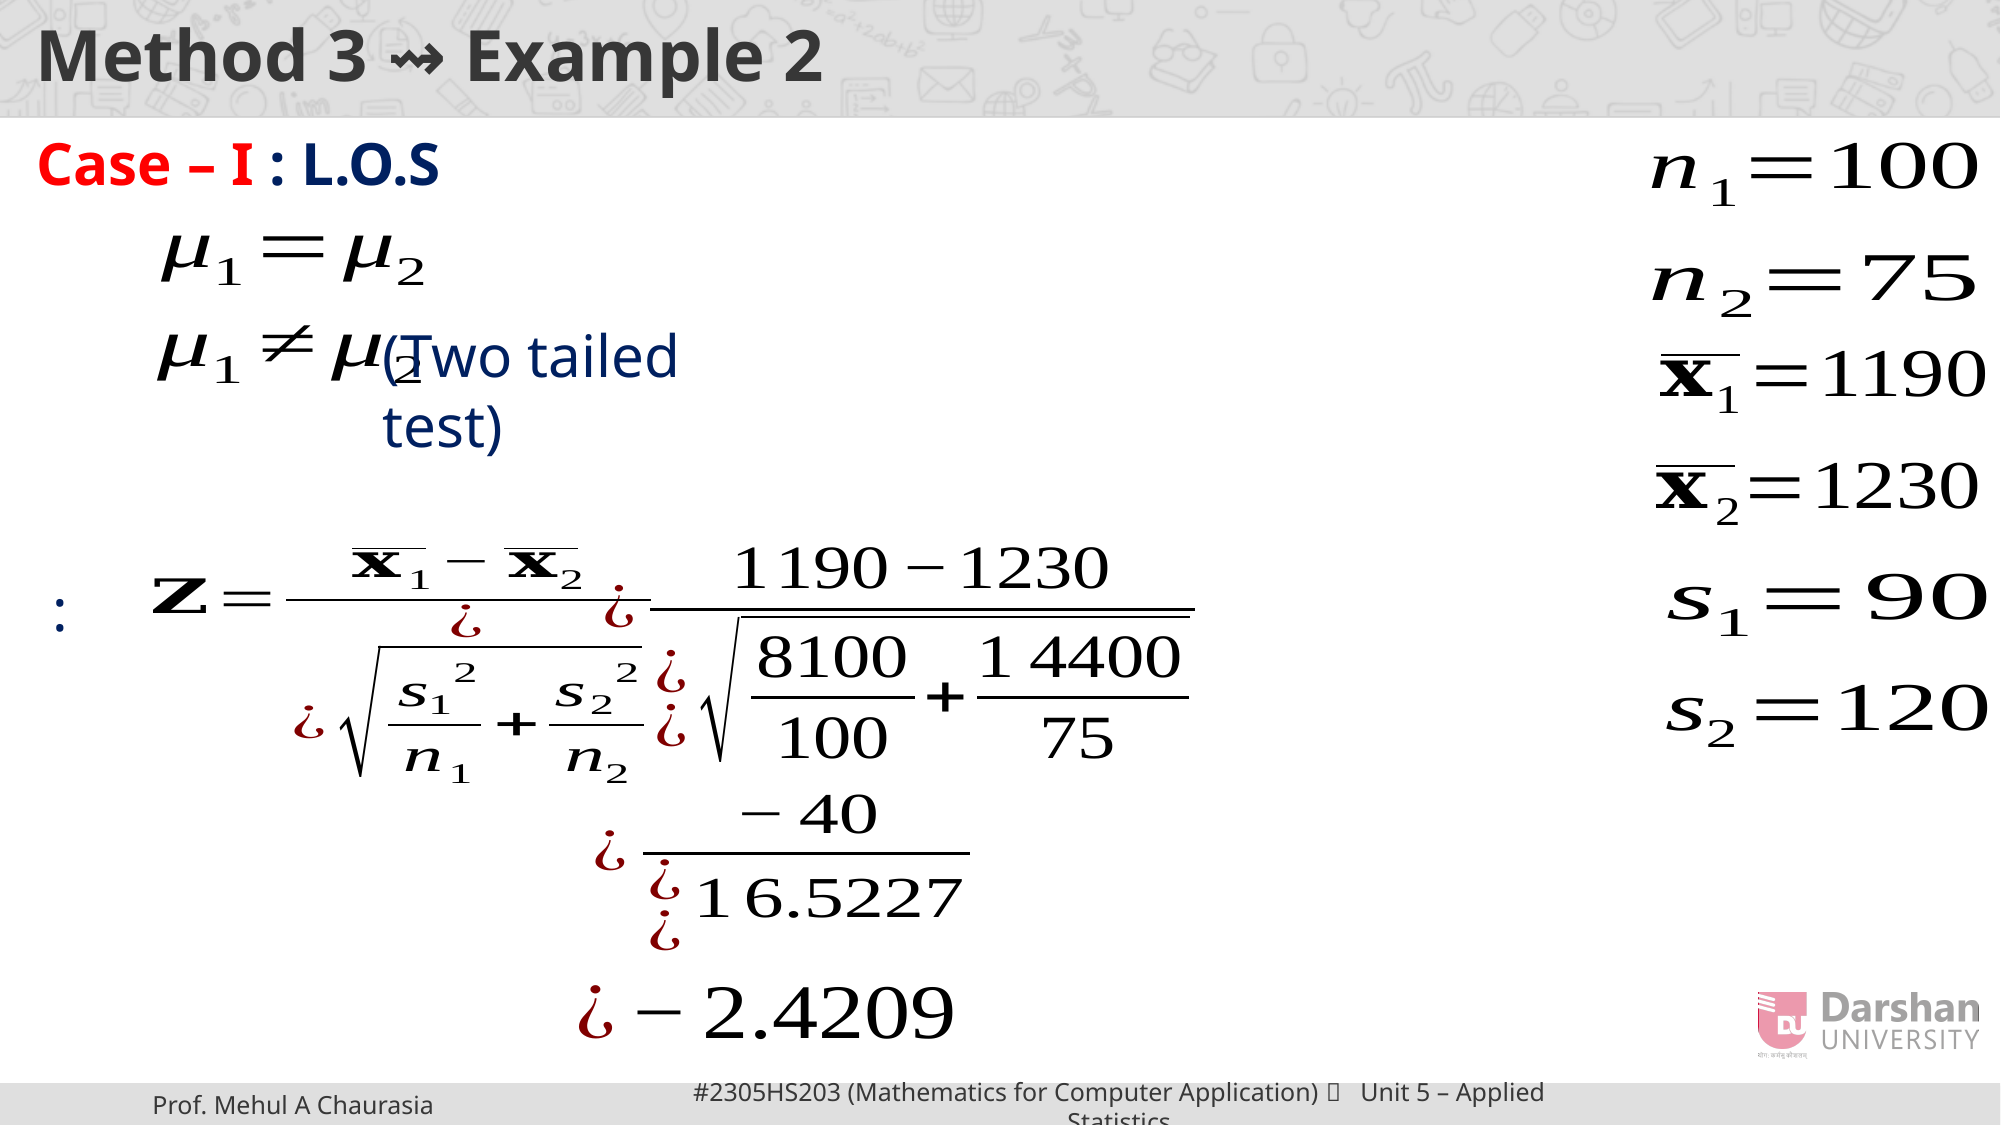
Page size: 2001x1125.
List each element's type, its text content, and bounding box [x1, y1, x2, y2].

table_header Mean [1758, 992, 1979, 1059]
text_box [1649, 129, 1994, 757]
title Method 3 ⇝ Example 2 [0, 0, 2000, 117]
text_box (Two tailed test) [368, 311, 817, 466]
